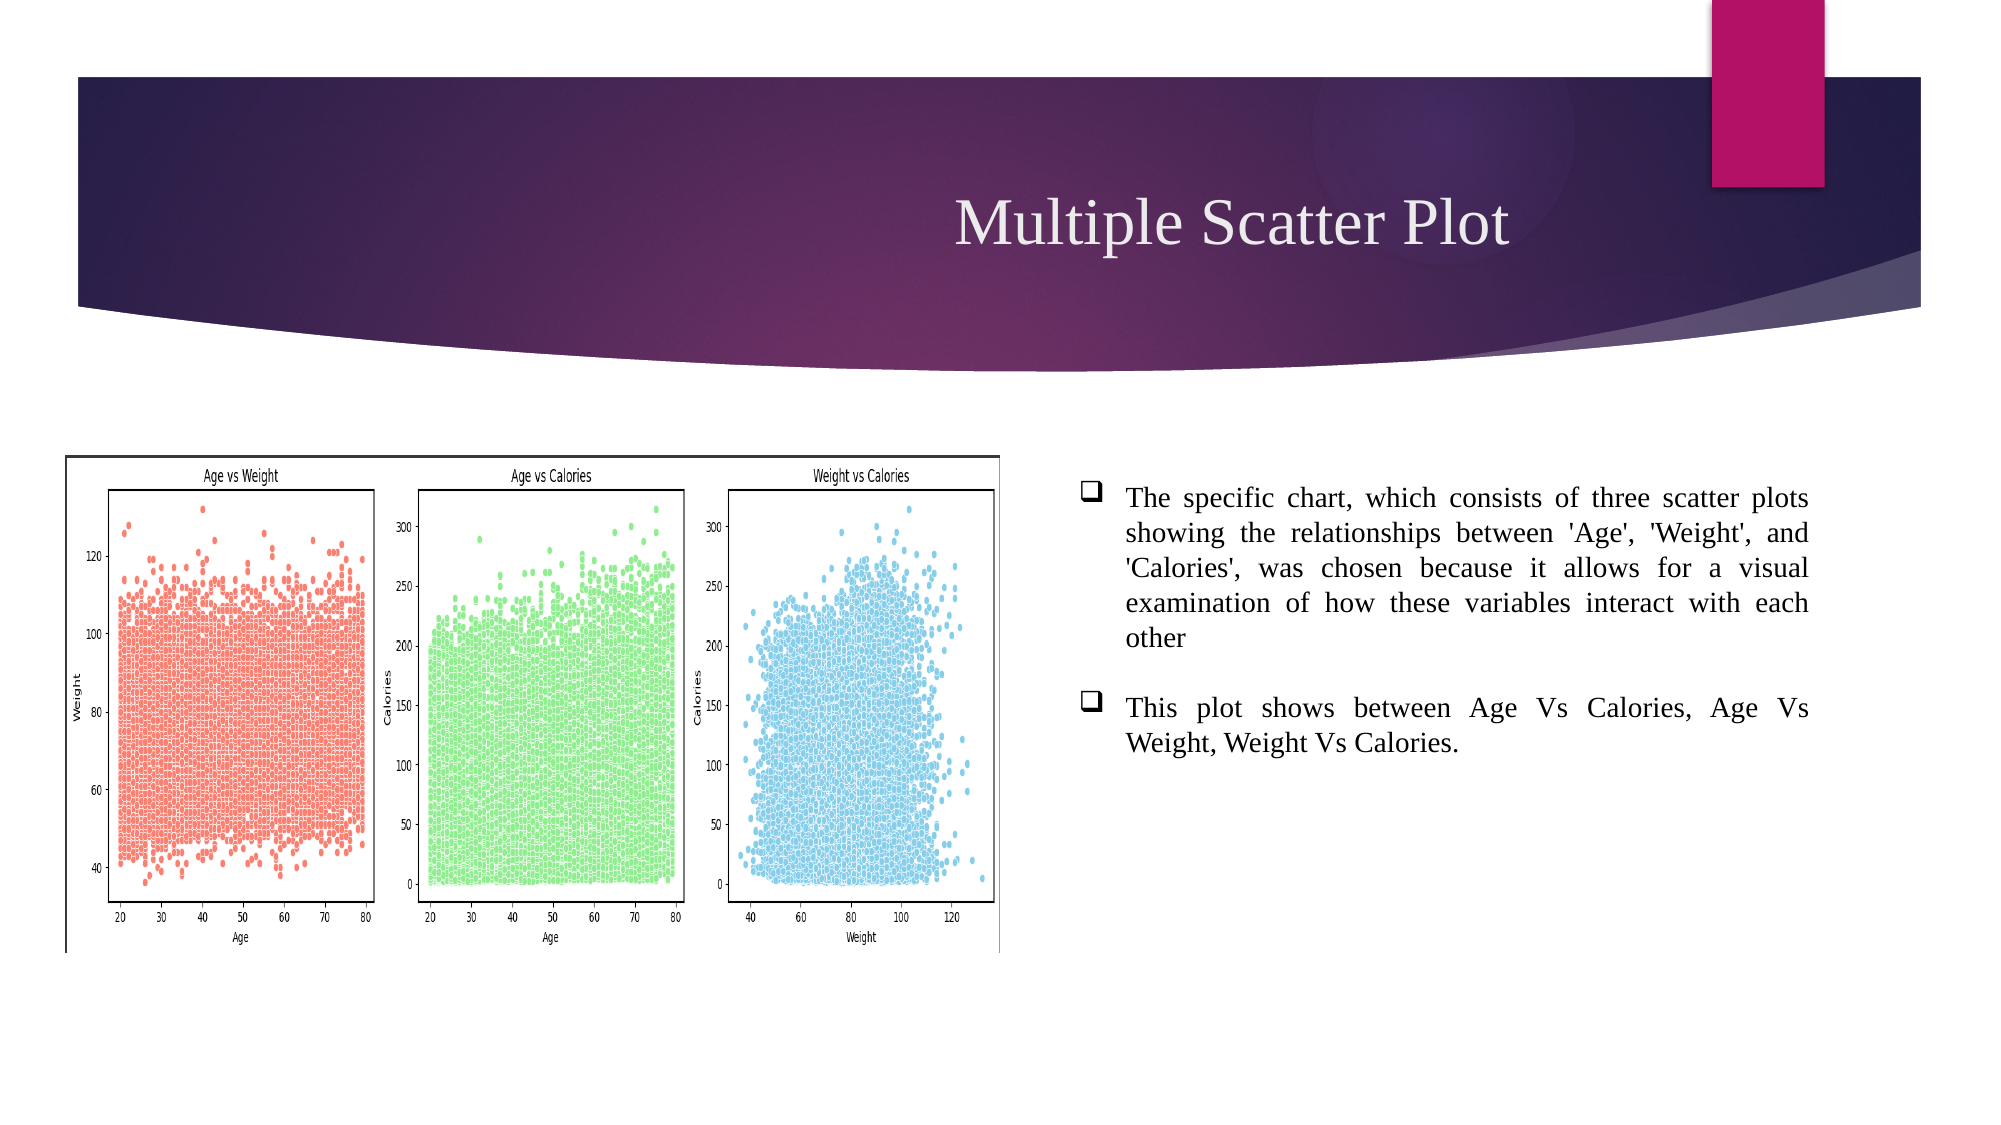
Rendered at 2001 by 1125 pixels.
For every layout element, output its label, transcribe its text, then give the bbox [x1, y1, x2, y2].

title Multiple Scatter Plot [189, 159, 1627, 276]
text_box The specific chart, which consists of three scatter plots showing the relationships between 'Age', 'Weight', and 'Calories', was chosen because it allows for a visual examination of how these variables interact with each other This plot shows between Age Vs Calories, Age Vs Weight, Weight Vs Calories. [1063, 470, 1825, 801]
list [65, 455, 1001, 953]
